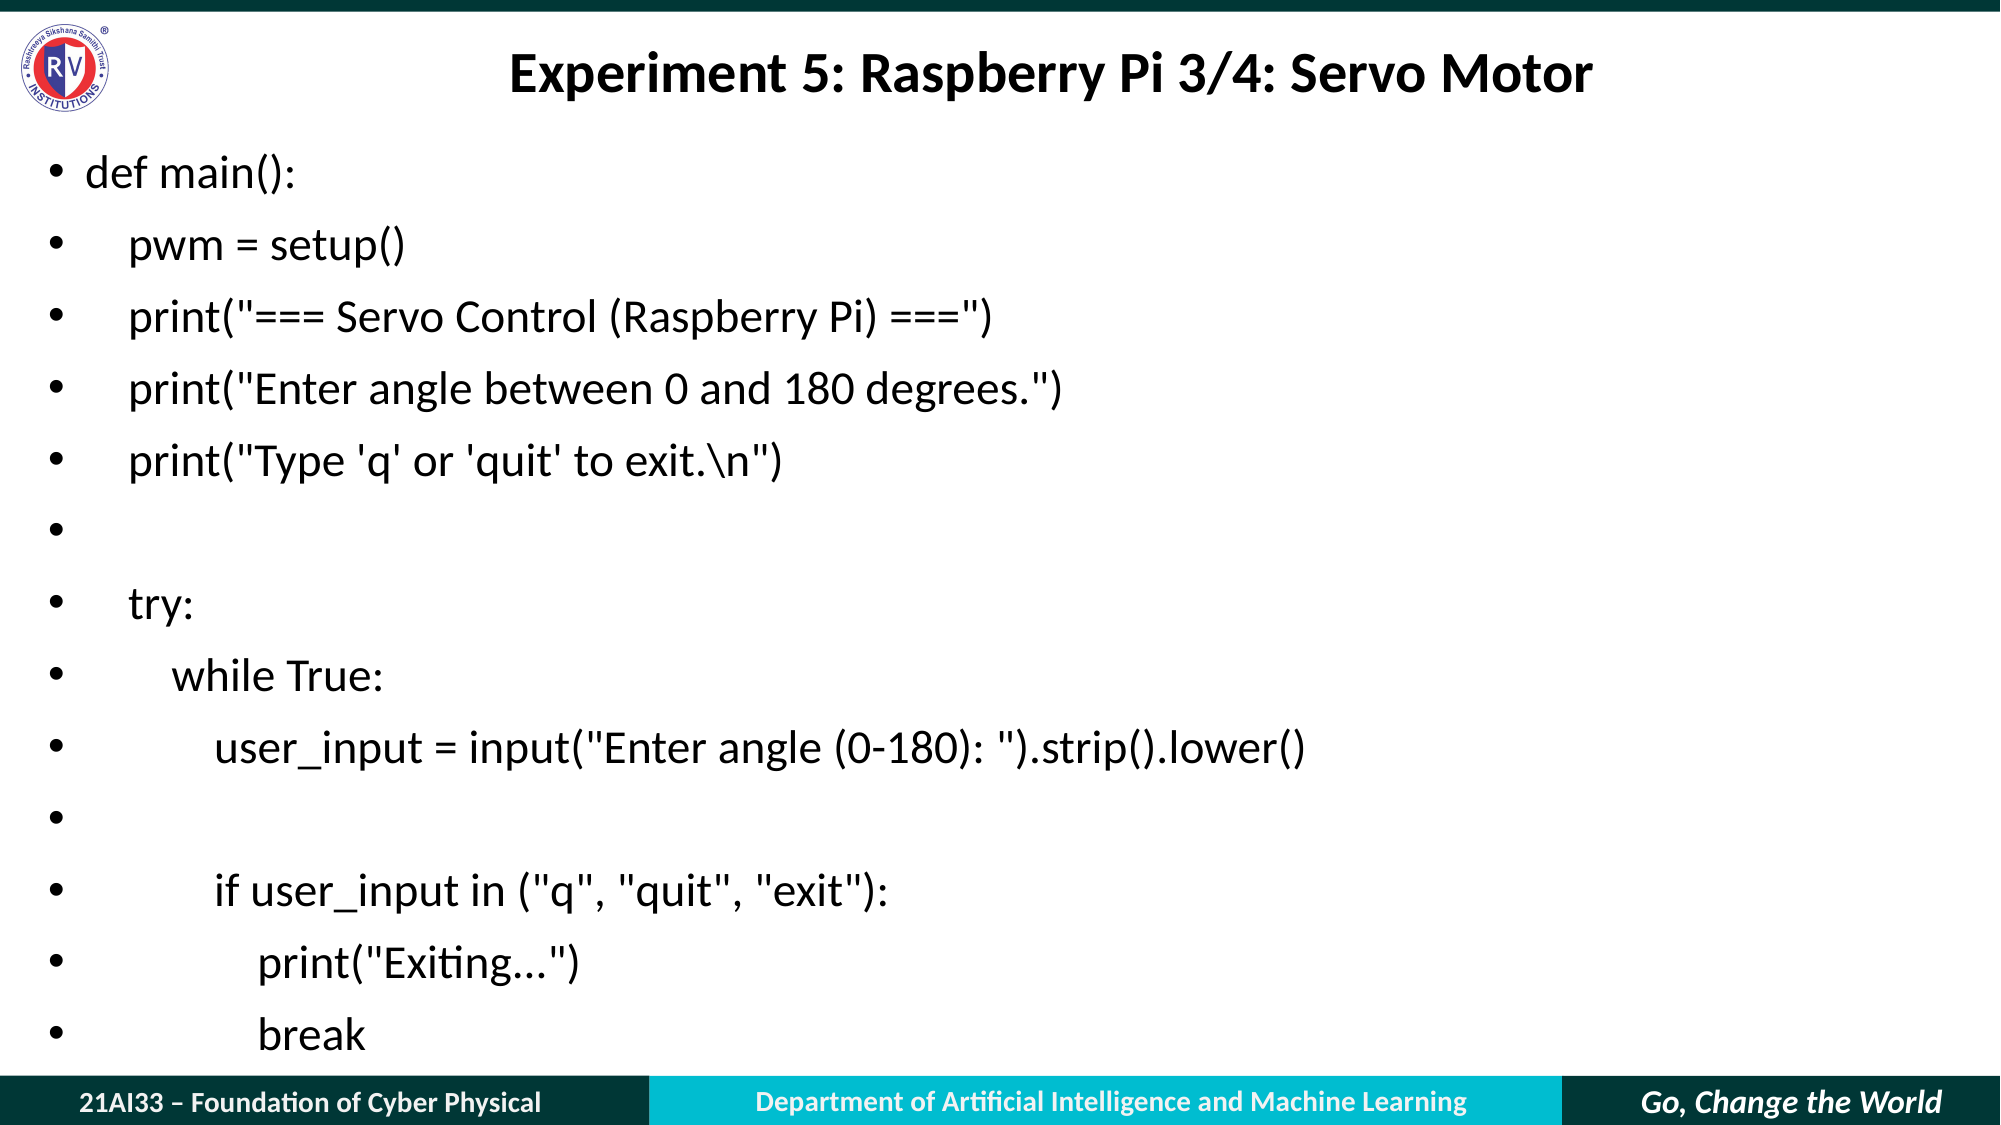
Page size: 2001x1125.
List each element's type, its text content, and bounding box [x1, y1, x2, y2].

list def main(): pwm = setup() print("=== Servo Control (Raspberry Pi) ===") print("Enter angle between 0 and 180 degrees.") print("Type 'q' or 'quit' to exit.\n") try: while True: user_input = input("Enter angle (0-180): ").strip().lower() if user_input in ("q", "quit", "exit"): print("Exiting...") break [33, 140, 1967, 1075]
picture [14, 17, 115, 118]
title Experiment 5: Raspberry Pi 3/4: Servo Motor [137, 24, 1967, 125]
